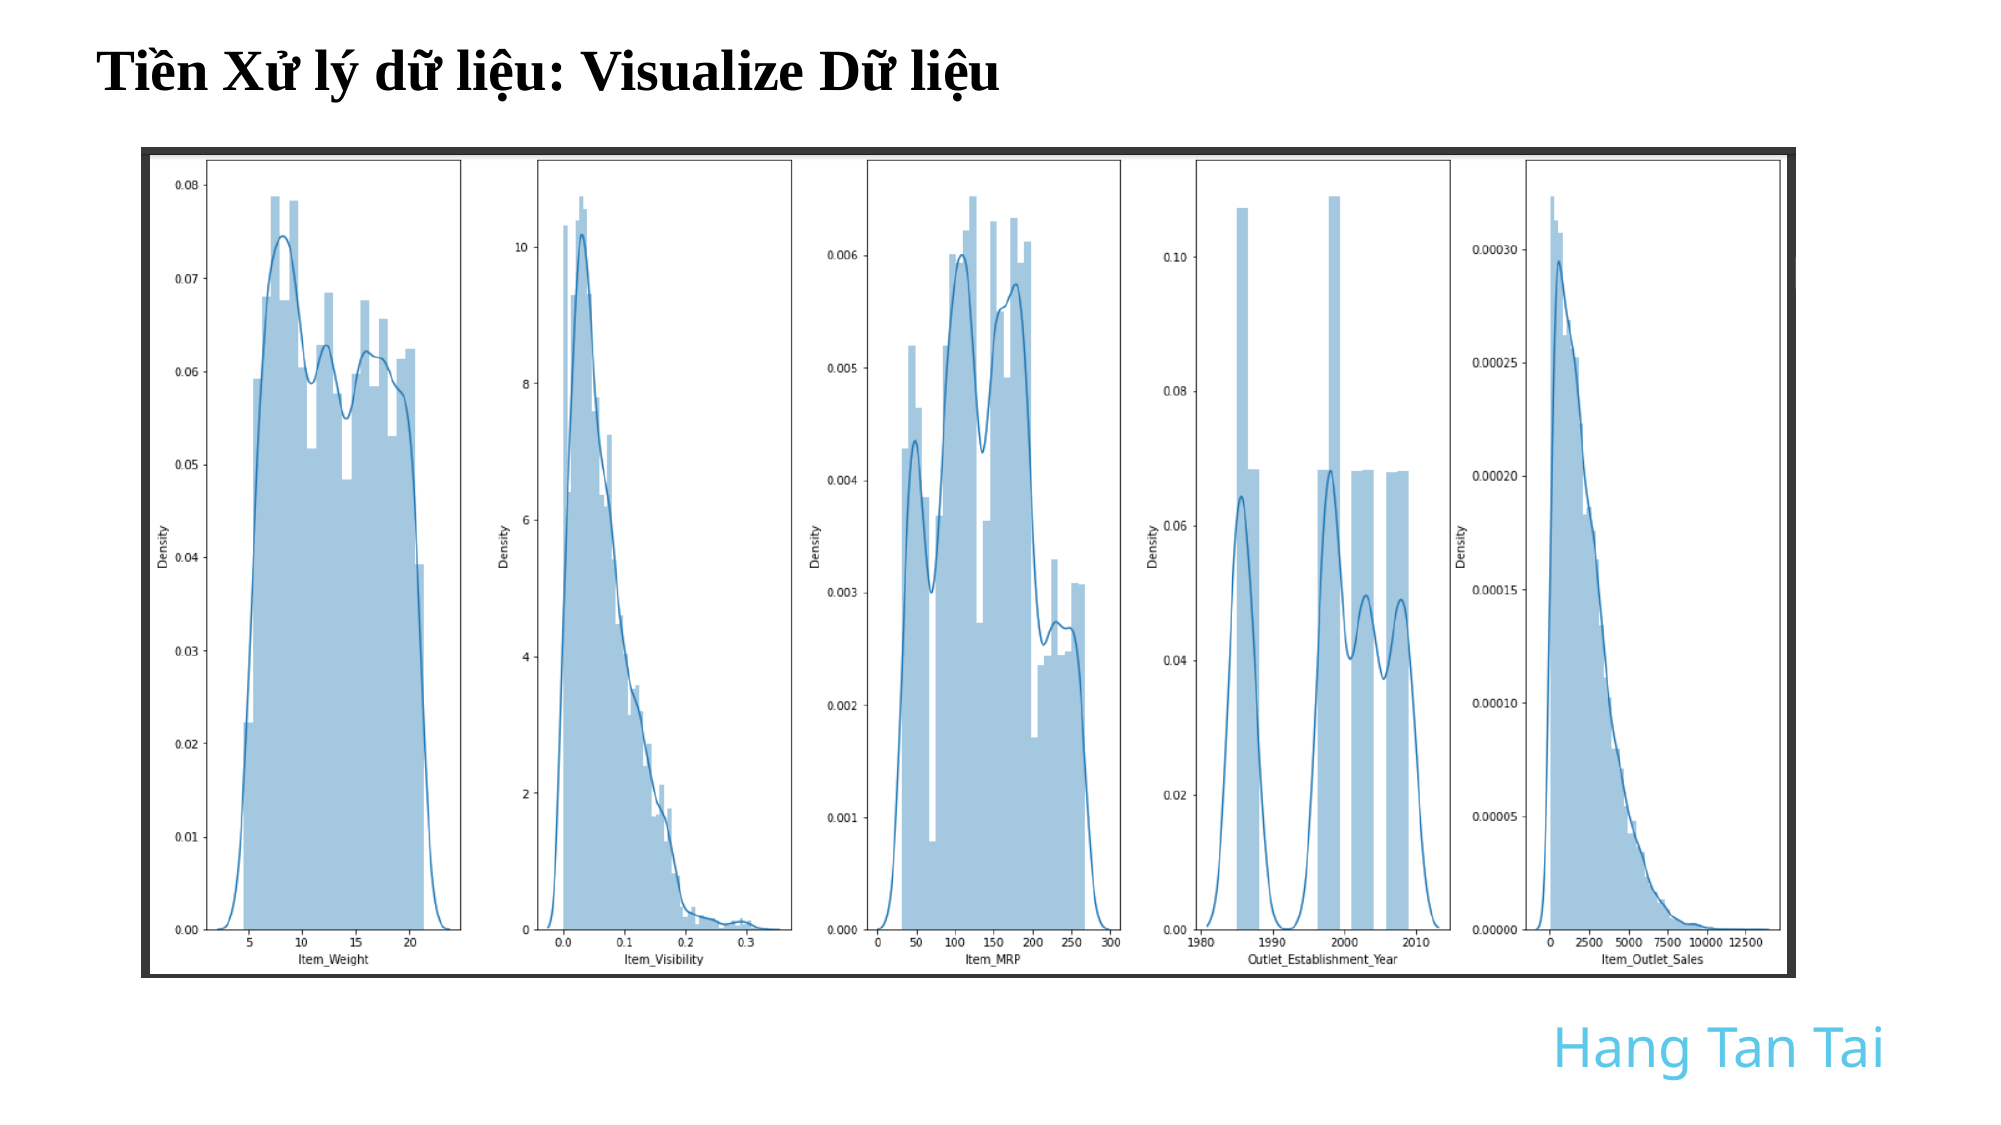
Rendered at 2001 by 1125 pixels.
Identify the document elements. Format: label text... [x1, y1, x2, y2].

text_box Hang Tan Tai [1537, 1004, 2000, 1087]
text_box Tiền Xử lý dữ liệu: Visualize Dữ liệu [81, 24, 1163, 110]
picture [141, 147, 1796, 978]
